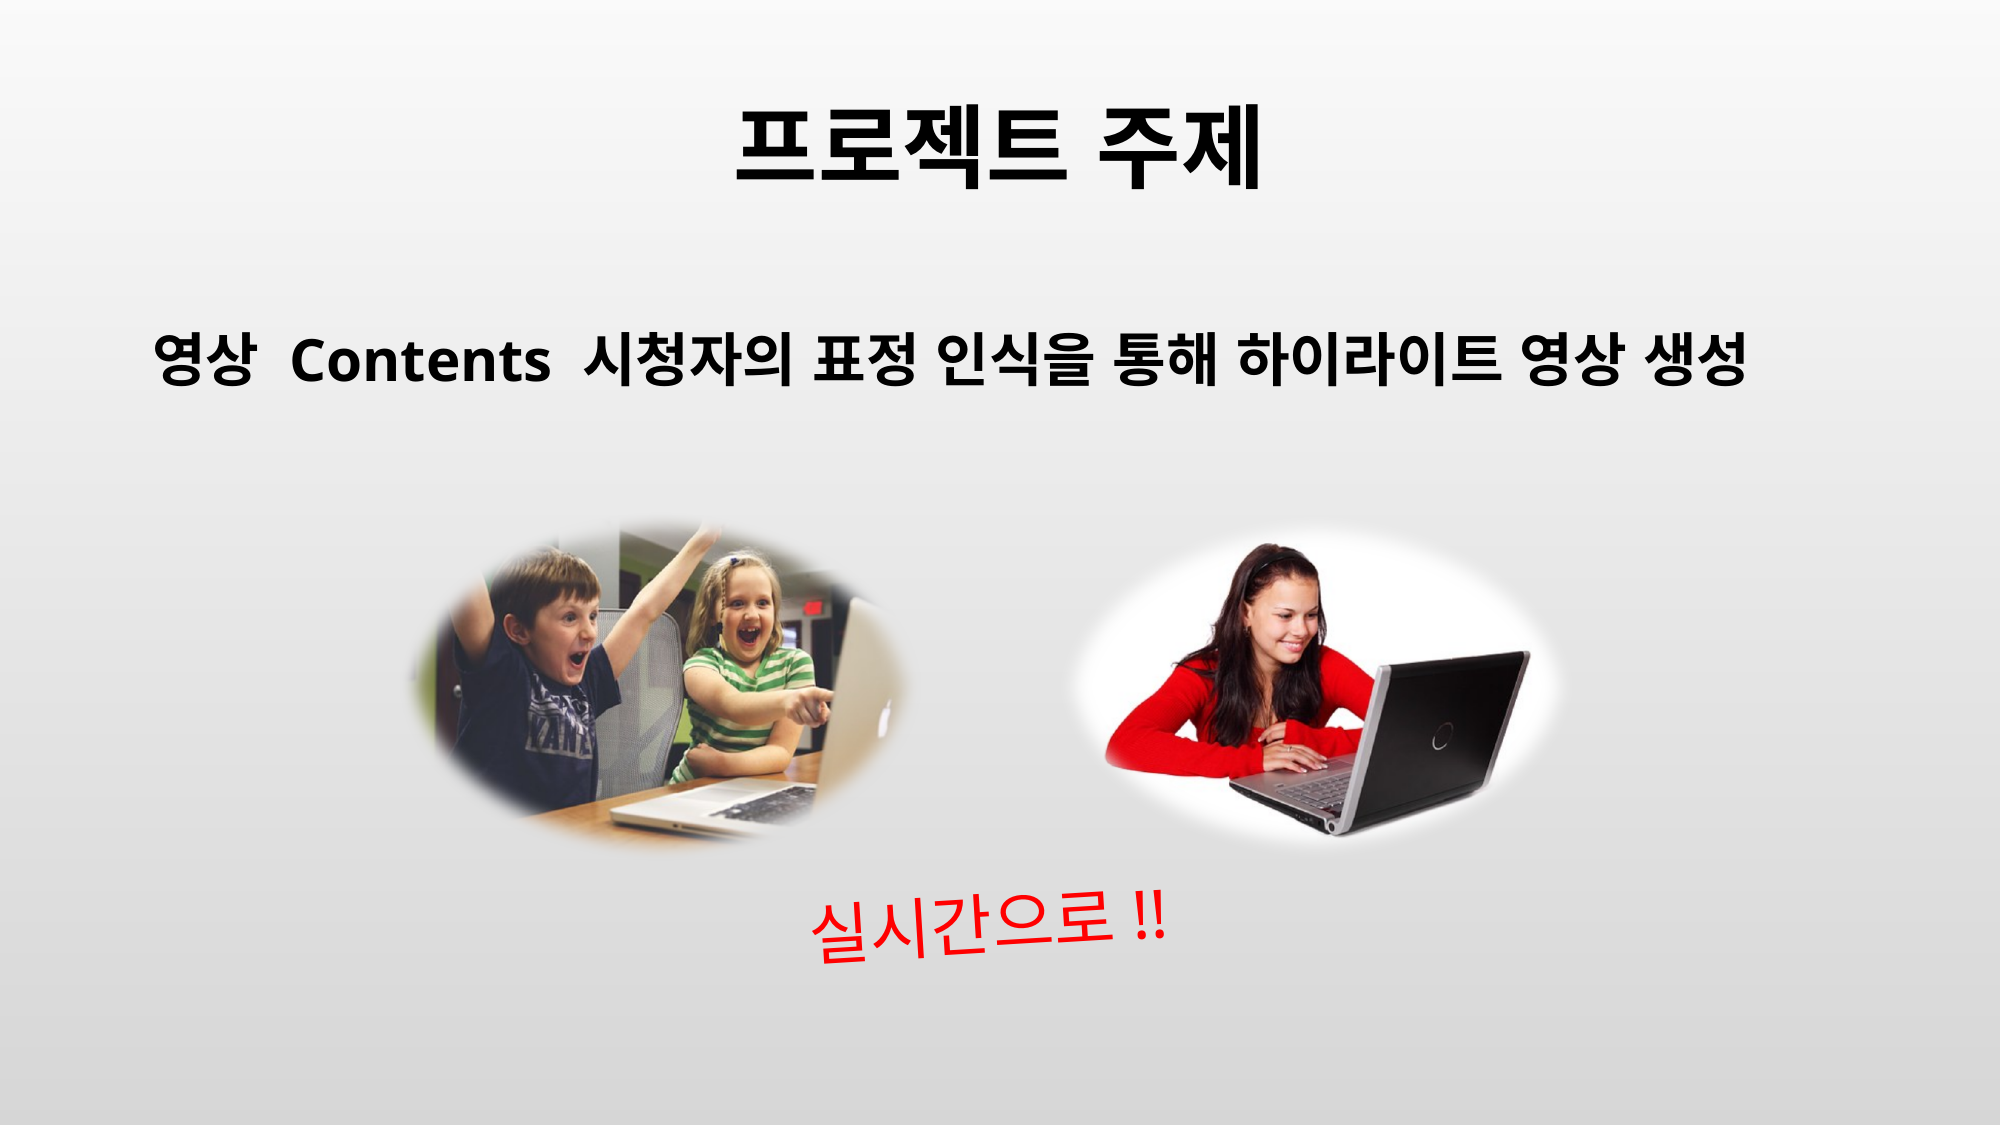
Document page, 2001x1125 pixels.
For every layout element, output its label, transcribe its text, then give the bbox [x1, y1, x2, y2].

picture [1054, 511, 1579, 862]
picture [398, 511, 923, 862]
list 영상 Contents 시청자의 표정 인식을 통해 하이라이트 영상 생성 [137, 324, 1863, 433]
title 프로젝트 주제 [137, 59, 1863, 245]
text_box 실시간으로!! [791, 862, 1209, 982]
